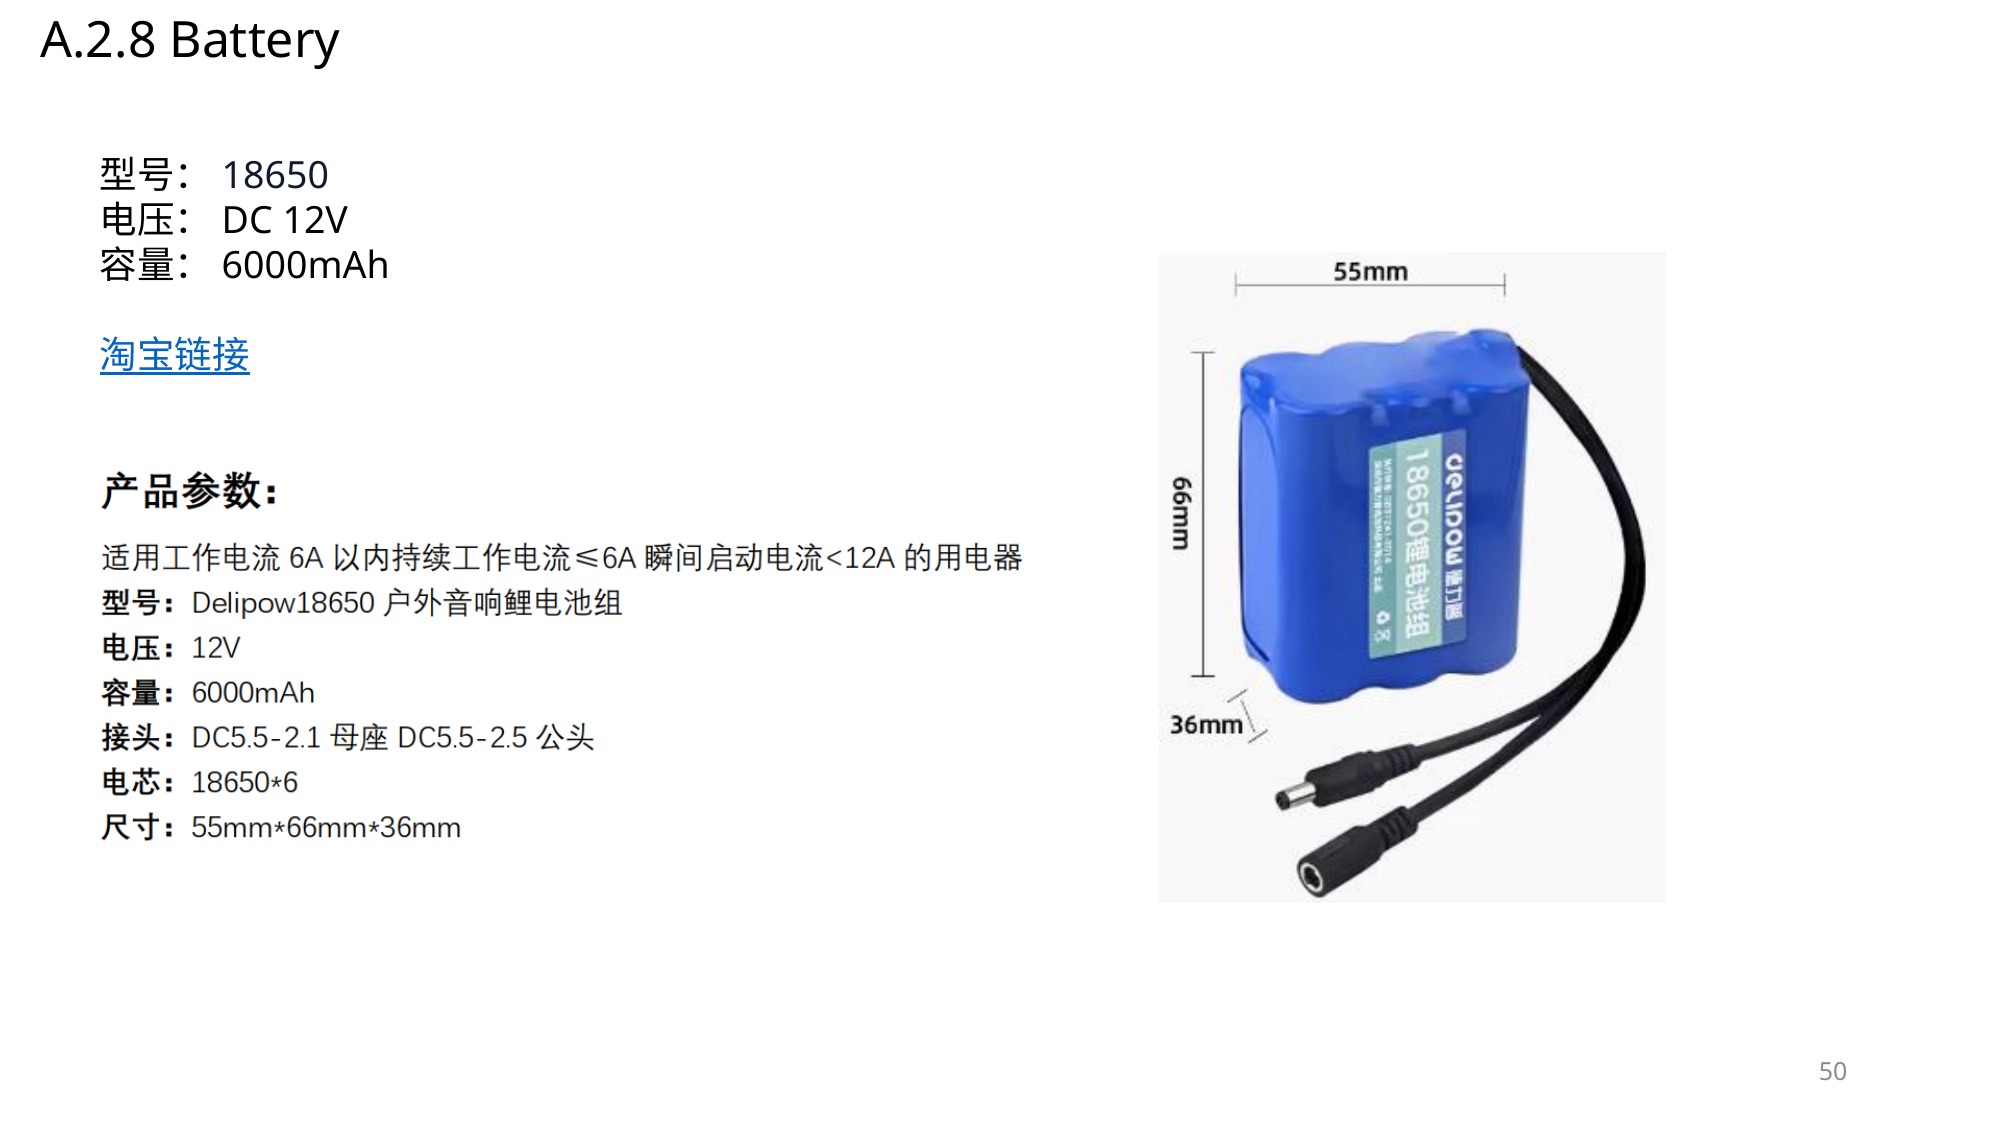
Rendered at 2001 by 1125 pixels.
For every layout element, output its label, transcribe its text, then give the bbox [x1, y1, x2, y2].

slide_number 50 [1412, 1042, 1863, 1103]
text_box A.2.8 Battery [0, 0, 1244, 75]
text_box 型号：18650 电压：DC 12V 容量：6000mAh 淘宝链接 [85, 144, 971, 394]
picture [1159, 252, 1666, 903]
picture [85, 454, 1095, 903]
